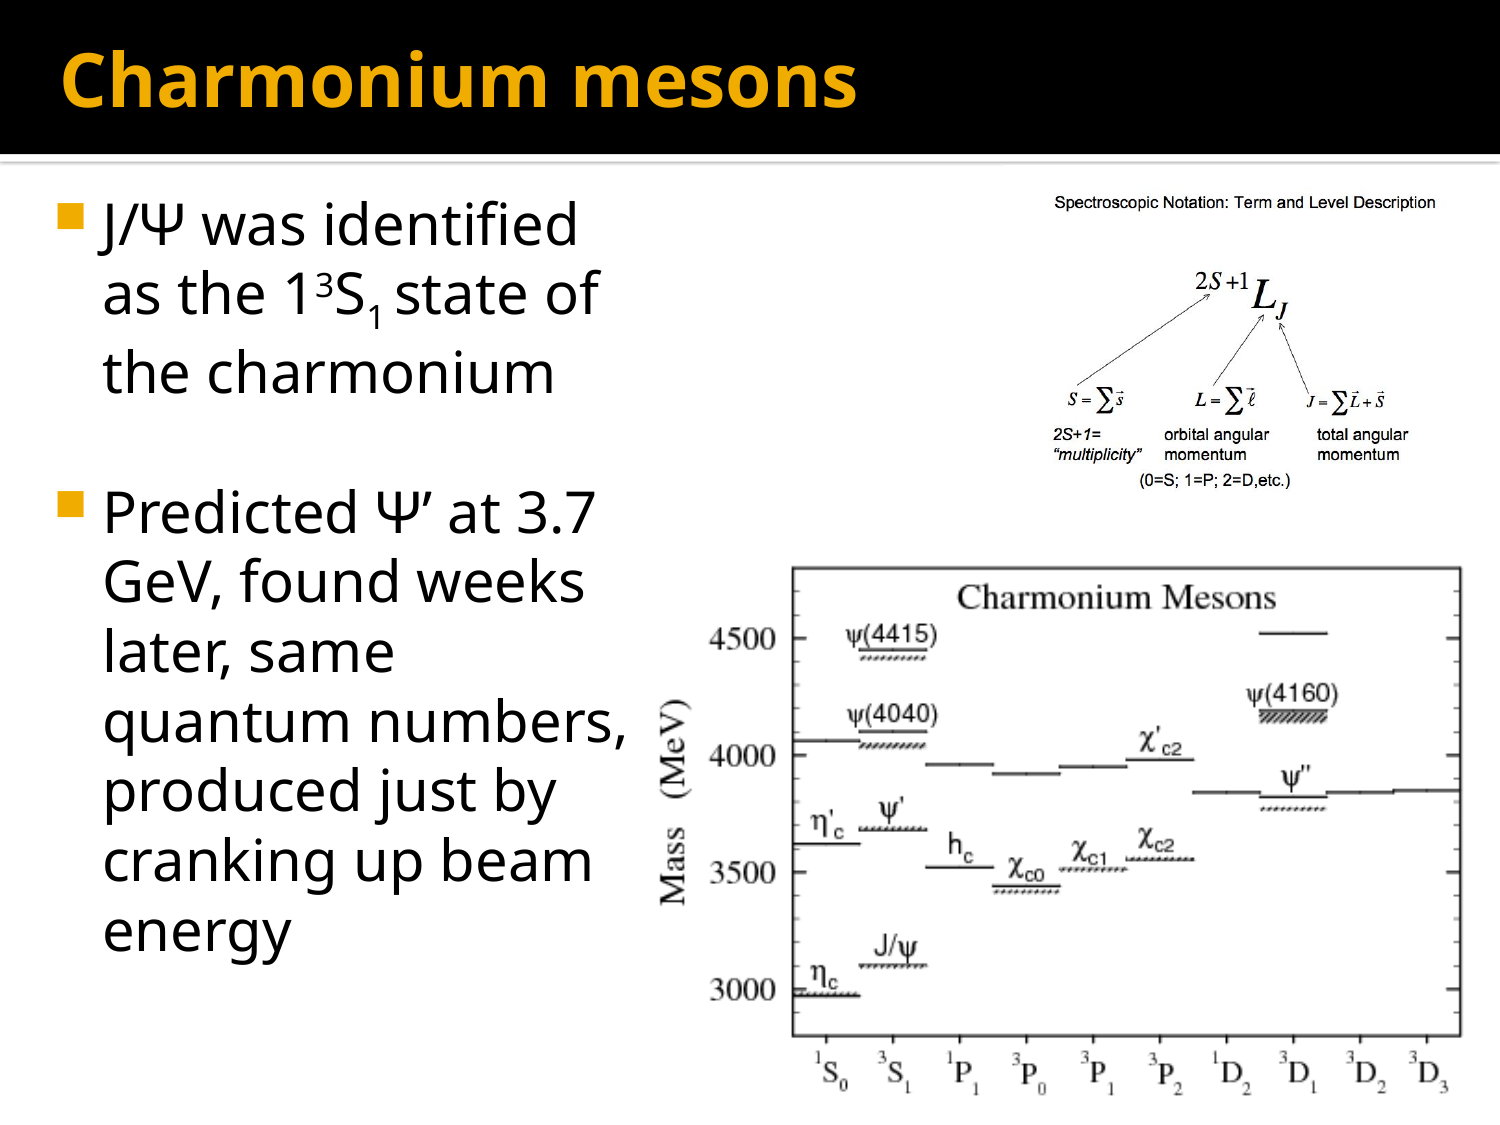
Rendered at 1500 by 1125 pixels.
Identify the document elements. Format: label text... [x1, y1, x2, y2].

list J/Ψ was identified as the 13S1 state of the charmonium Predicted Ψ’ at 3.7 GeV, found weeks later, same quantum numbers, produced just by cranking up beam energy [25, 172, 656, 986]
picture [655, 561, 1467, 1103]
title Charmonium mesons [44, 0, 1467, 155]
picture [1003, 165, 1500, 538]
